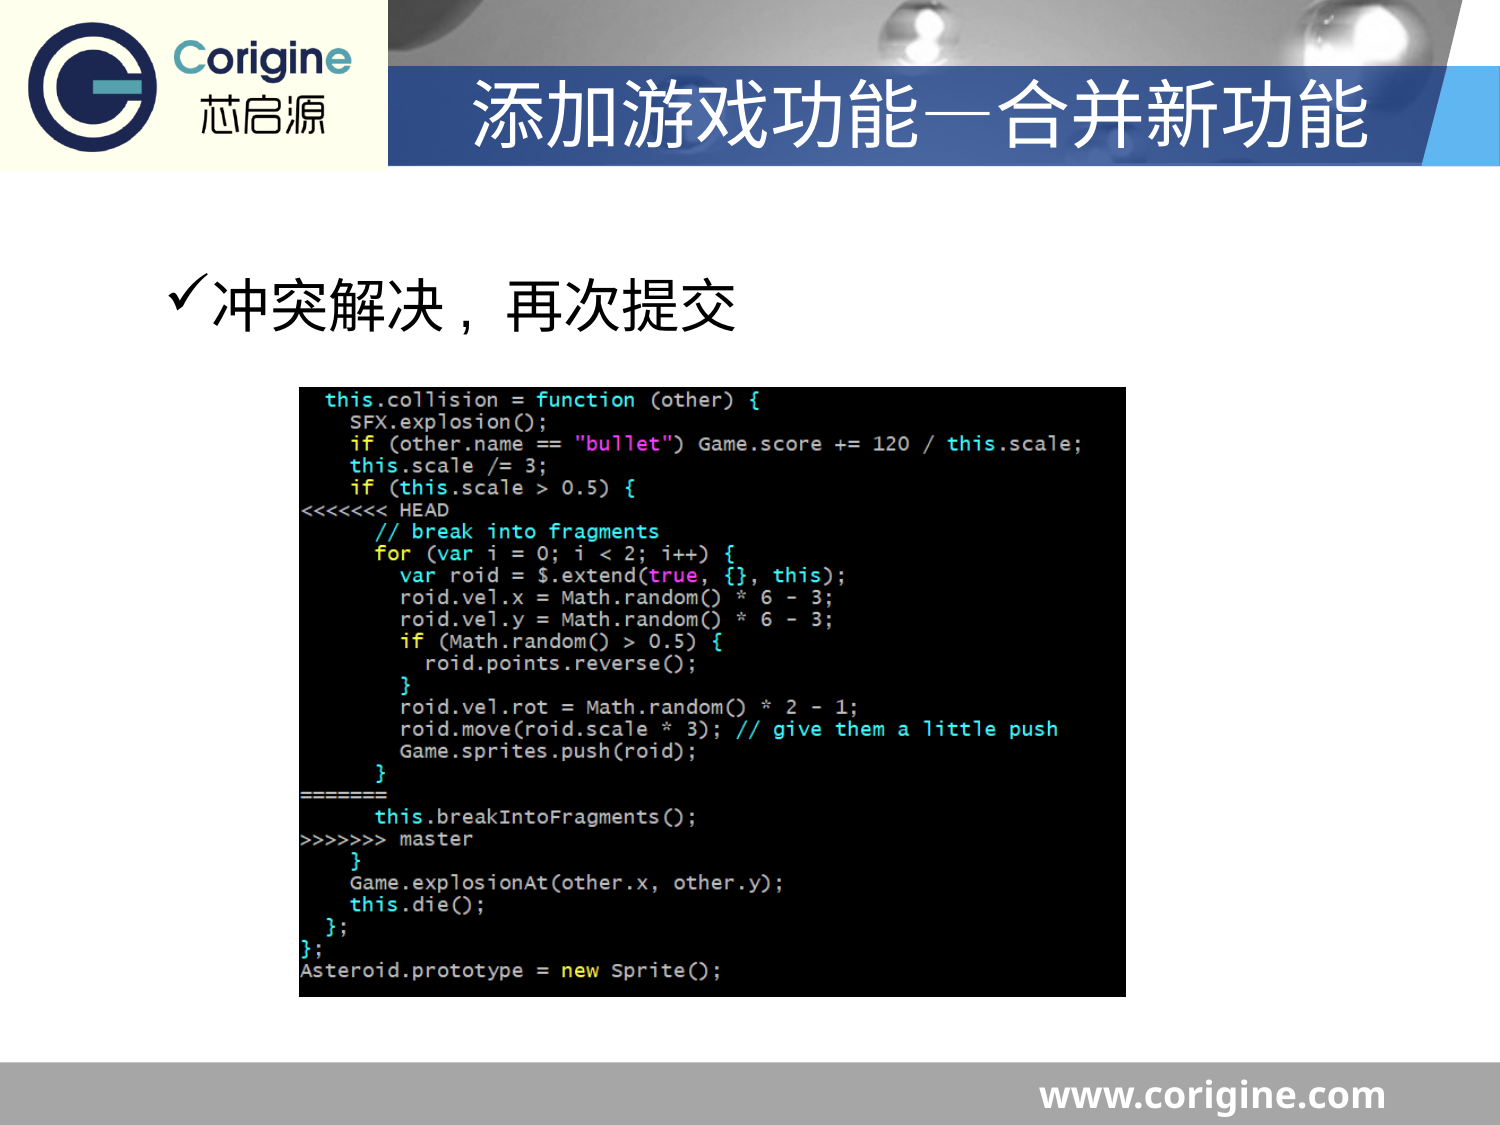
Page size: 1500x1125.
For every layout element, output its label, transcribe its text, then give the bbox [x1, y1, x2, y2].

picture [298, 386, 1126, 997]
picture [0, 0, 1463, 171]
text_box 冲突解决, 再次提交 [148, 262, 1435, 347]
title 添加游戏功能—合并新功能 [386, 59, 1500, 164]
